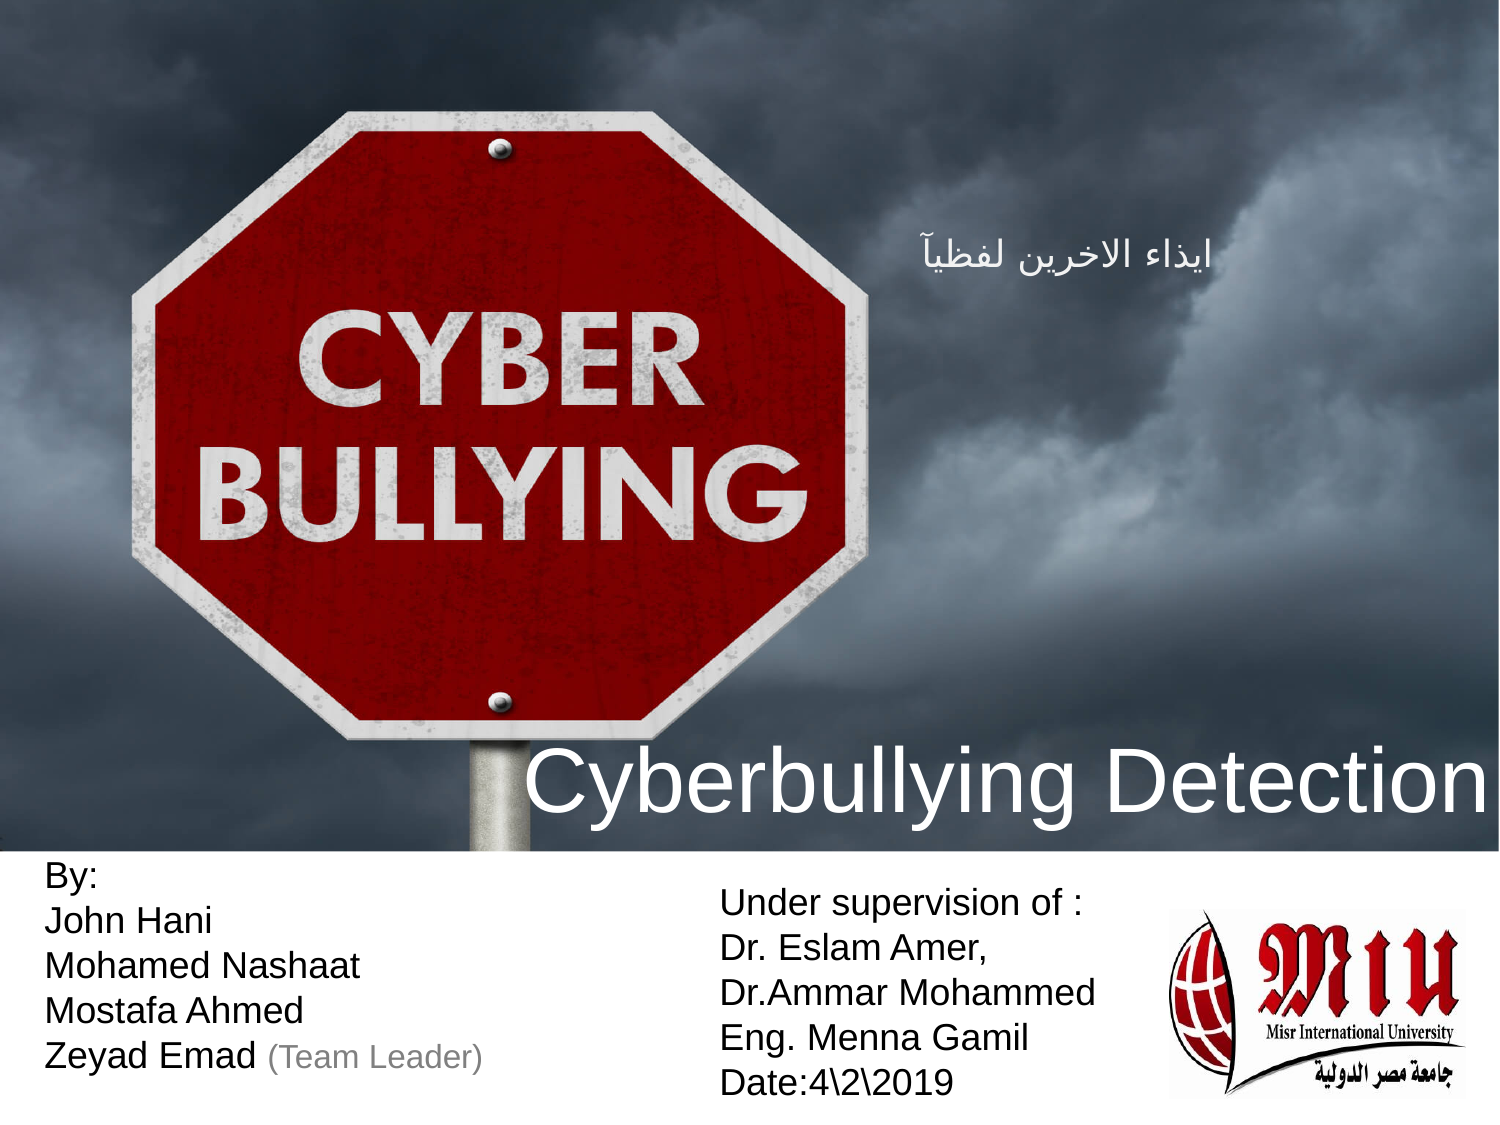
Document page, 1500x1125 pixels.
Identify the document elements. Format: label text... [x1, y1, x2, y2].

text_box By: John Hani Mohamed Nashaat Mostafa Ahmed Zeyad Emad (Team Leader) [29, 843, 517, 1125]
text_box [0, 0, 1499, 852]
text_box Cyberbullying Detection [516, 683, 1499, 870]
text_box Under supervision of : Dr. Eslam Amer, Dr.Ammar Mohammed Eng. Menna Gamil Date:4\2\2019 [704, 870, 1143, 1125]
text_box ايذاء الاخرين لفظيآ [906, 222, 1302, 283]
picture [1169, 909, 1466, 1099]
